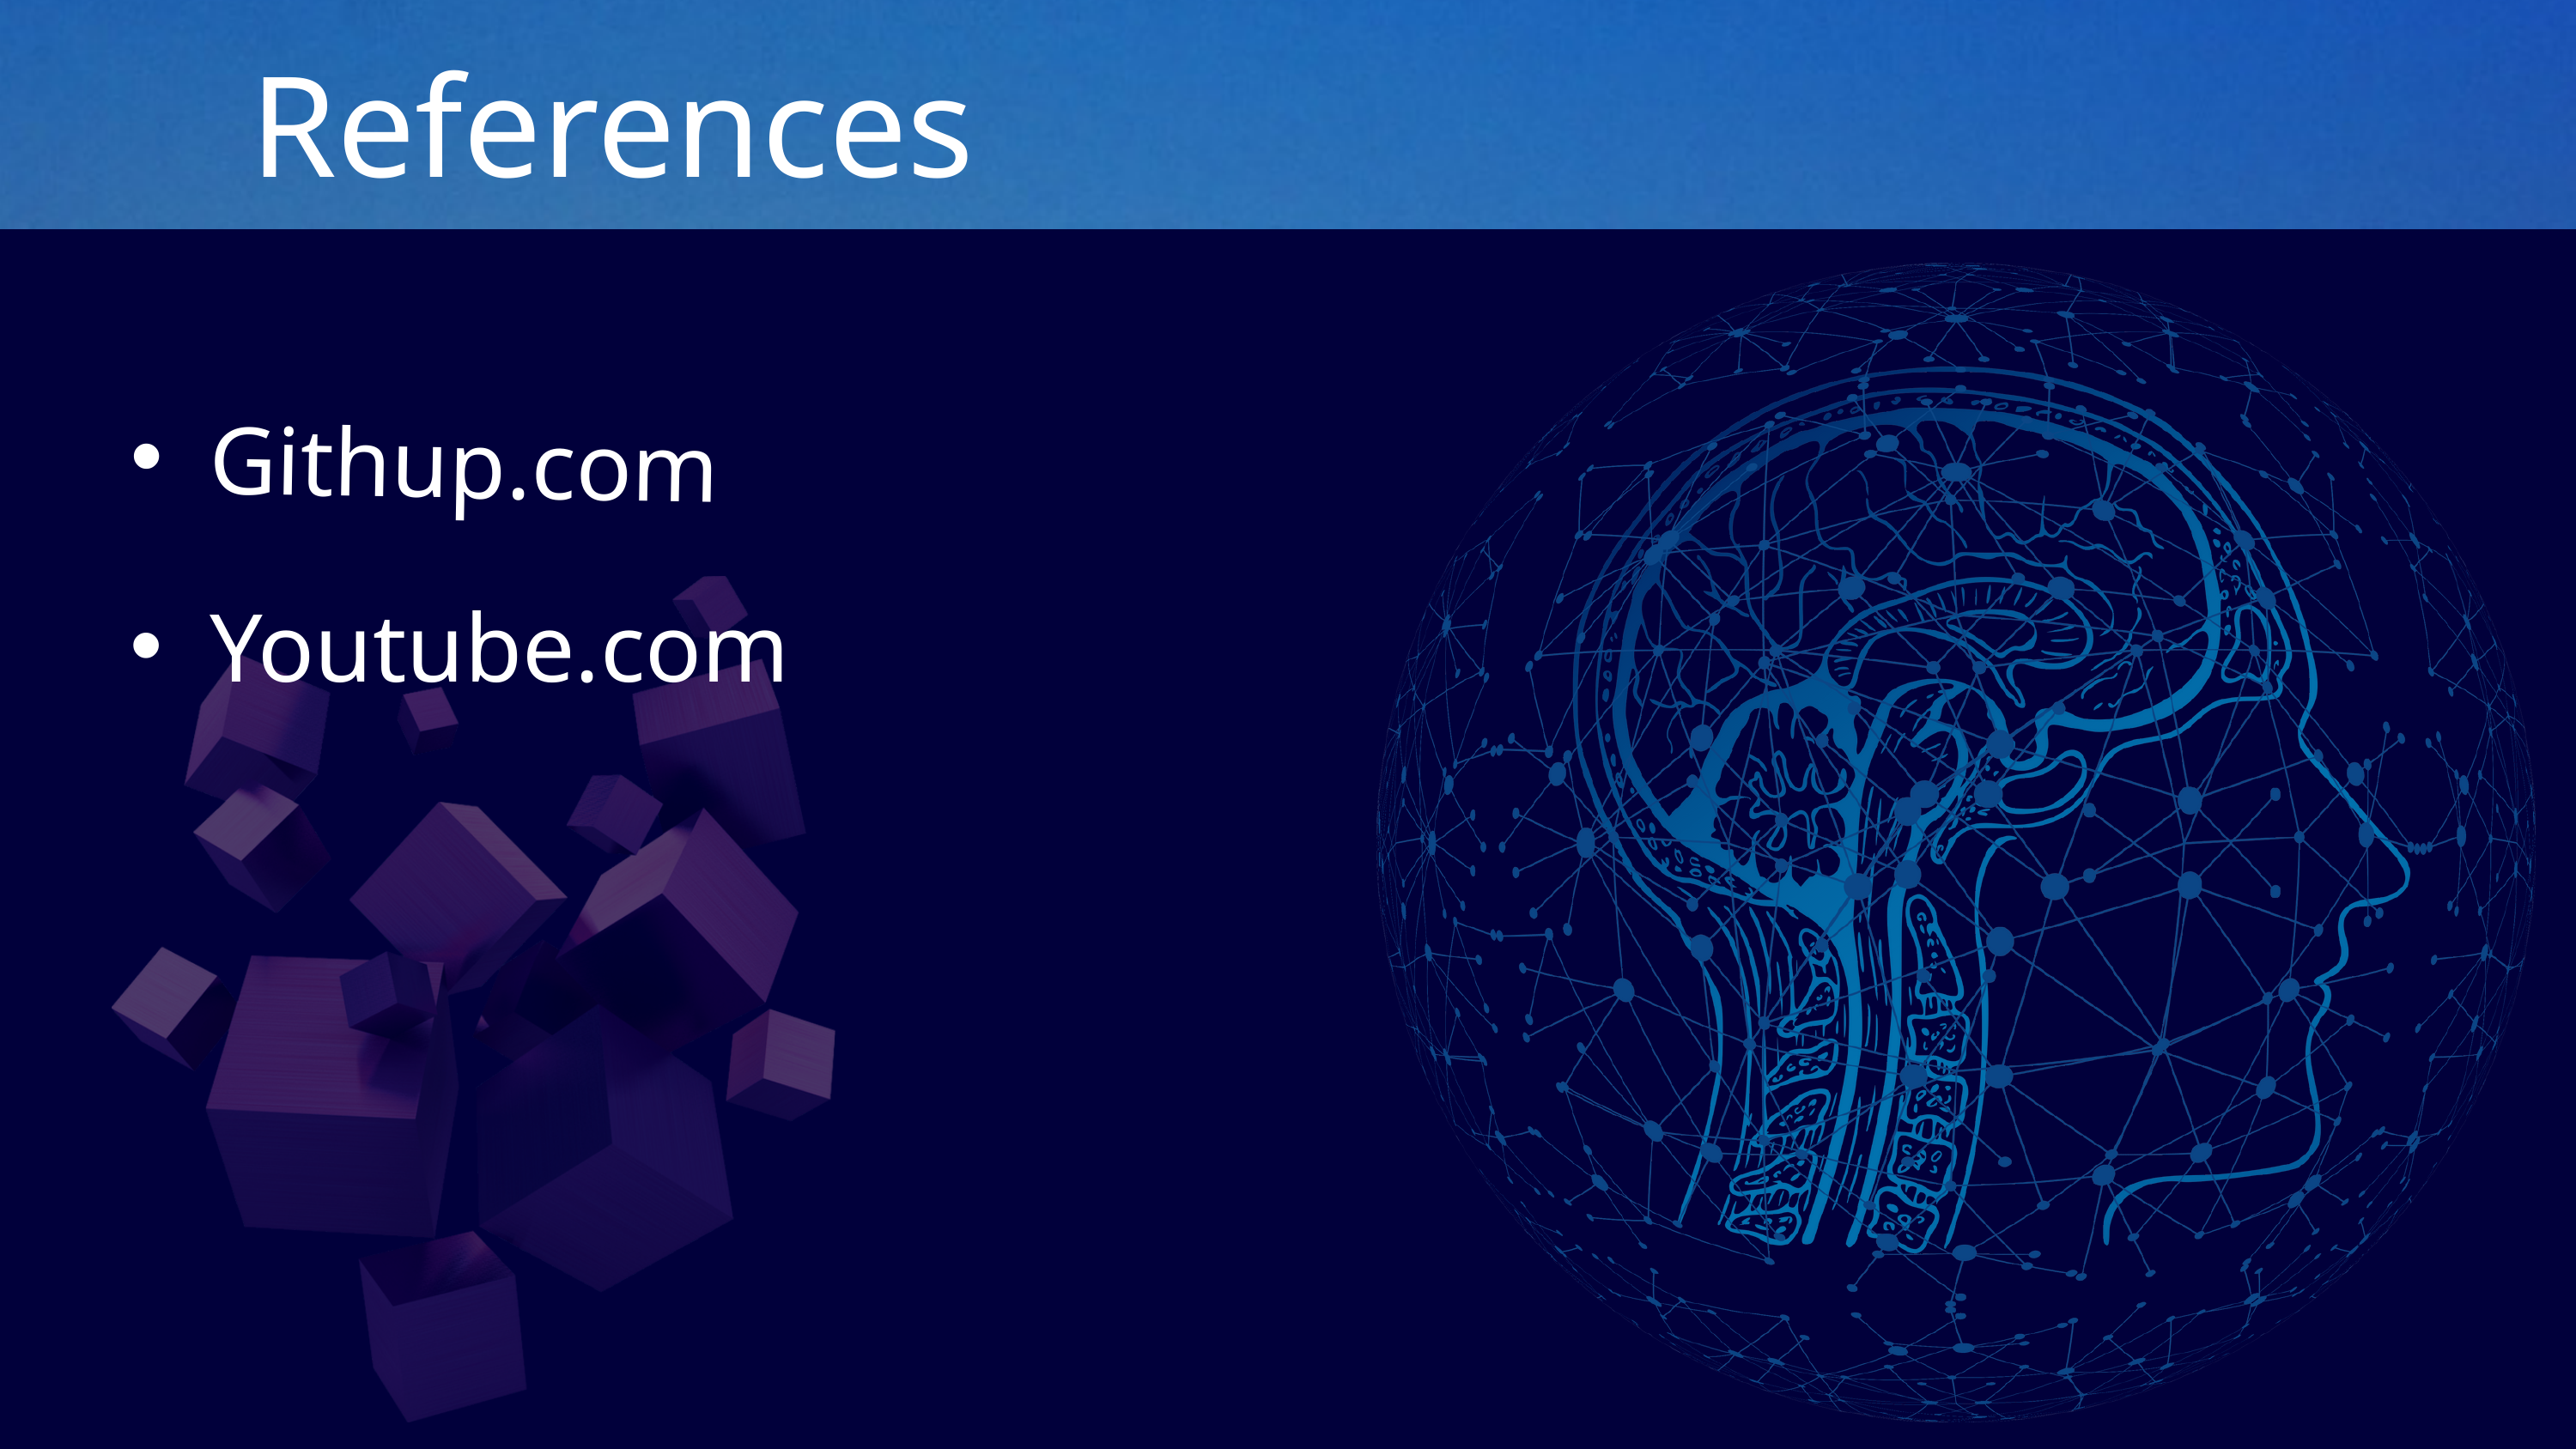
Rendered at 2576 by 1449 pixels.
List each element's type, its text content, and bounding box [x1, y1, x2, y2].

text_box [1376, 263, 2536, 1422]
text_box [111, 700, 835, 1422]
text_box References [0, 9, 1377, 205]
text_box [0, 0, 2576, 229]
text_box References [382, 229, 1288, 239]
text_box Githup.com [50, 379, 932, 525]
text_box Youtube.com [50, 569, 911, 700]
